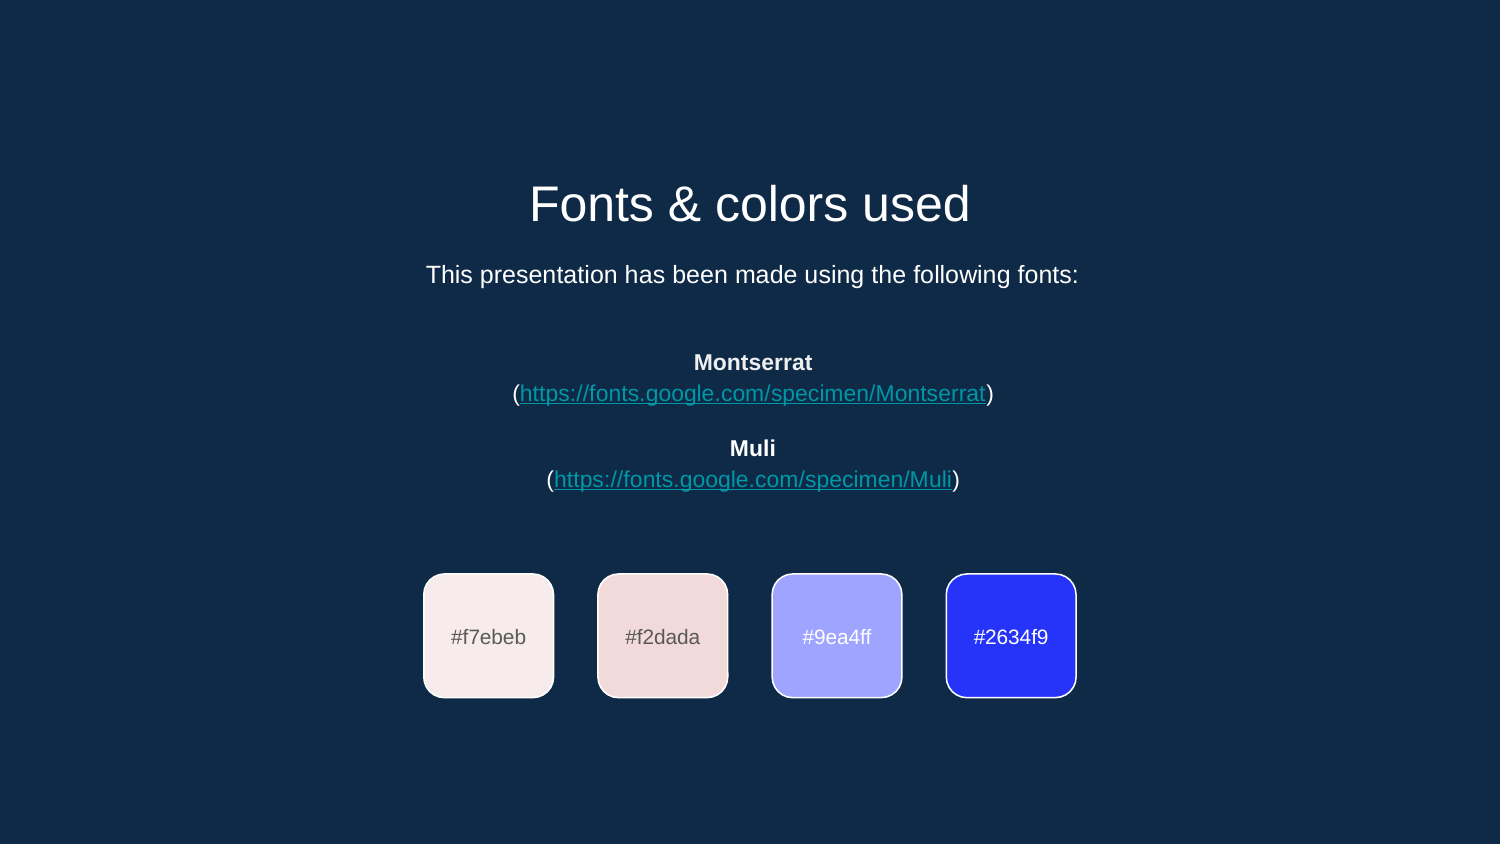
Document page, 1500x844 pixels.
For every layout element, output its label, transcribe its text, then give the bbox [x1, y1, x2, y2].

list This presentation has been made using the following fonts: [175, 239, 1332, 312]
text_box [423, 573, 1077, 698]
title Fonts & colors used [171, 156, 1328, 236]
list Montserrat (https://fonts.google.com/specimen/Montserrat) Muli (https://fonts.google.com/specimen/Muli) [175, 314, 1332, 521]
